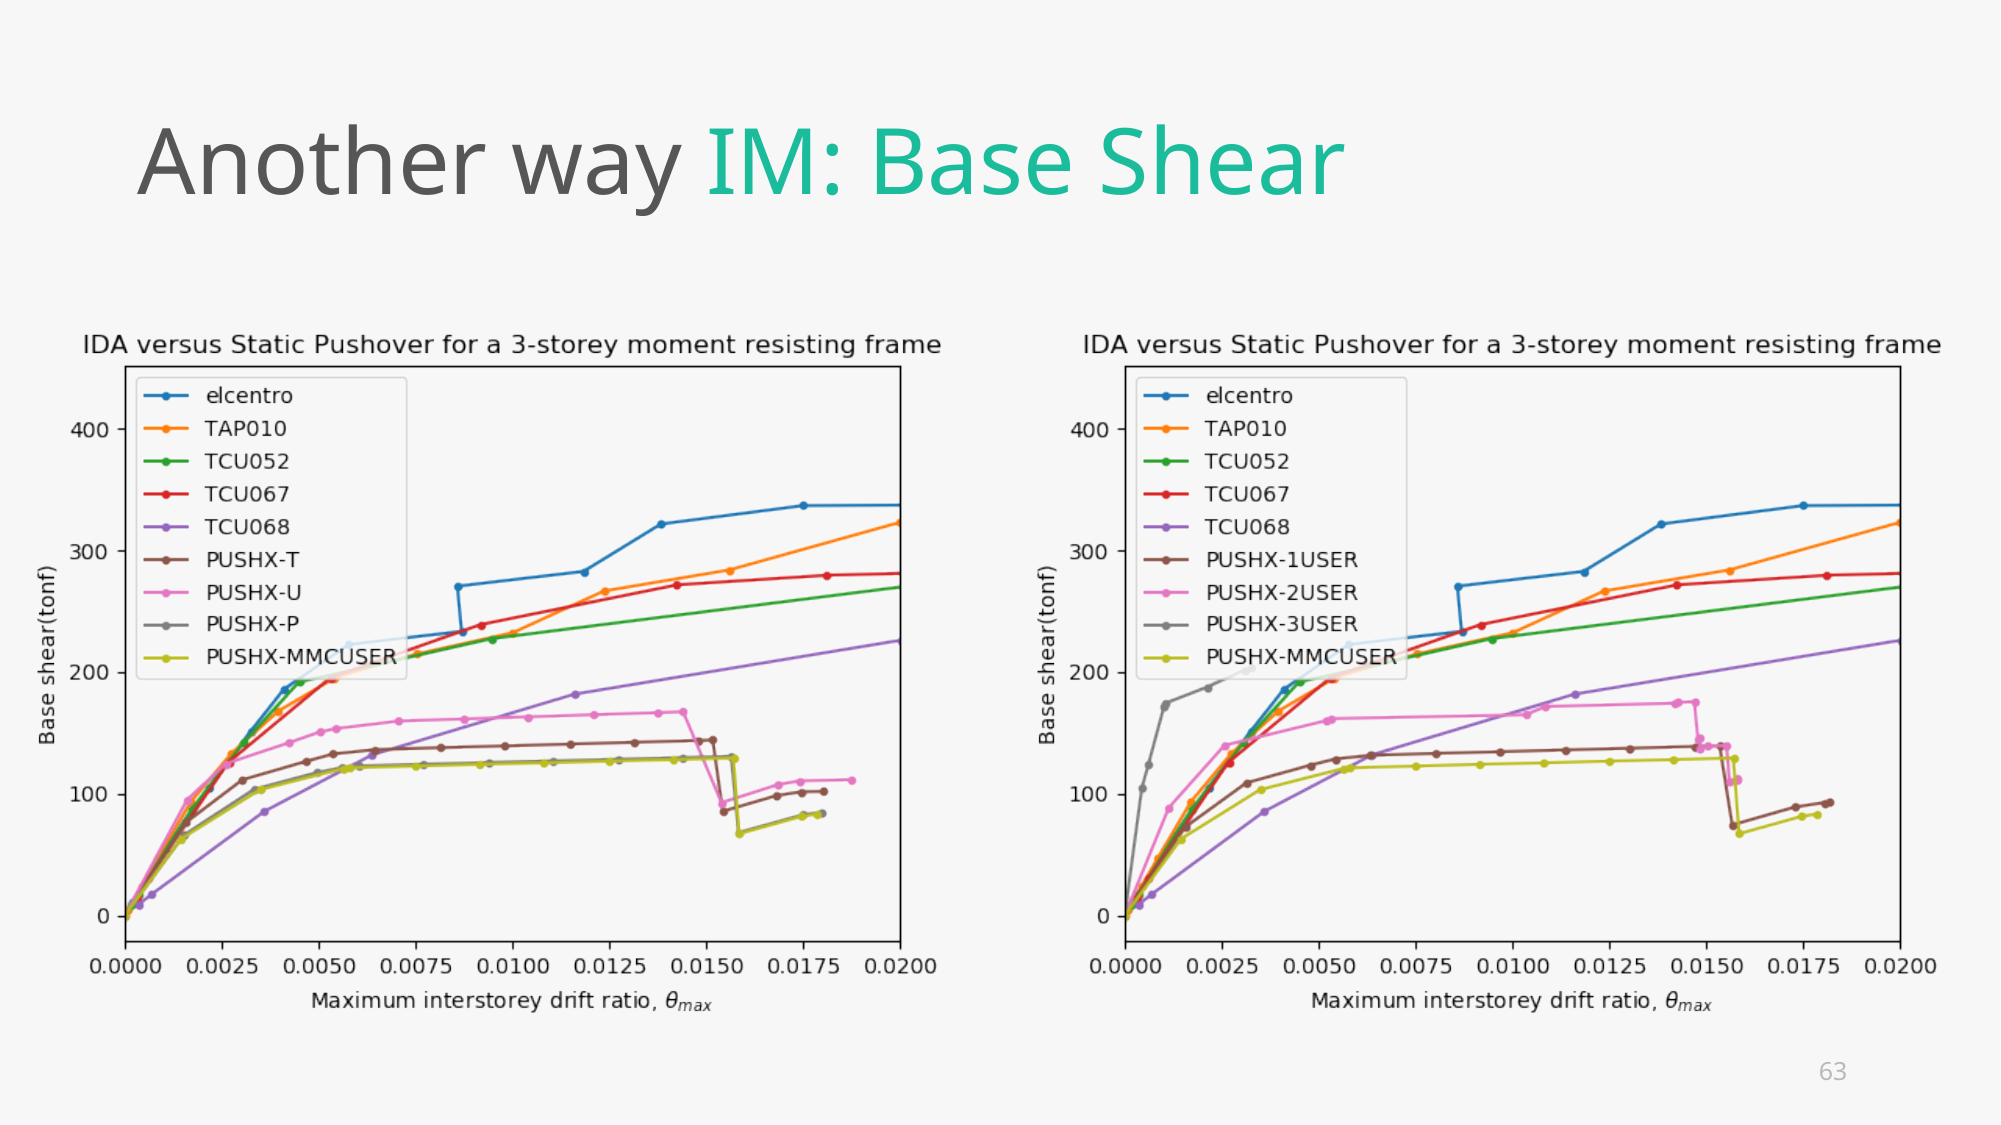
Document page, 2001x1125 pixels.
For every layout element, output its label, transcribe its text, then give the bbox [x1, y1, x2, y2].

slide_number 63 [1412, 1042, 1863, 1103]
list Another way IM: Base Shear [137, 108, 1389, 224]
picture [0, 277, 2000, 1024]
